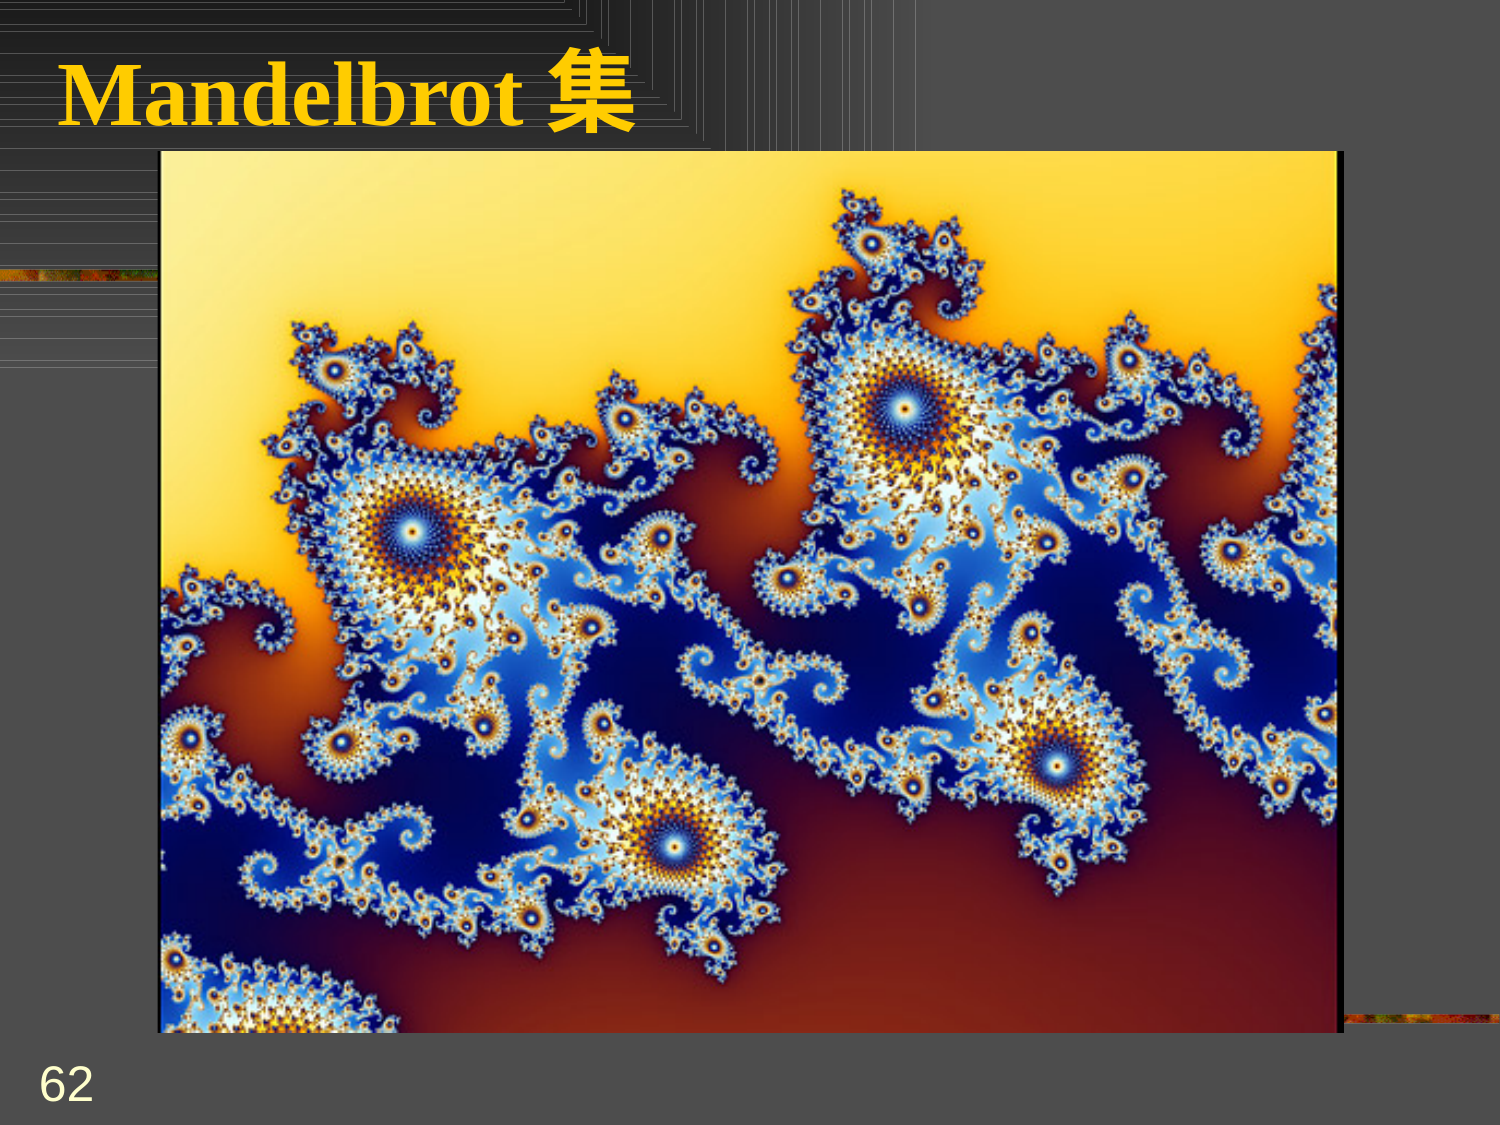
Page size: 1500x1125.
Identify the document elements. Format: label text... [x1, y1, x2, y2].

slide_number 62 [23, 1043, 337, 1119]
picture [0, 151, 1500, 1033]
title Mandelbrot集 [42, 26, 1460, 152]
